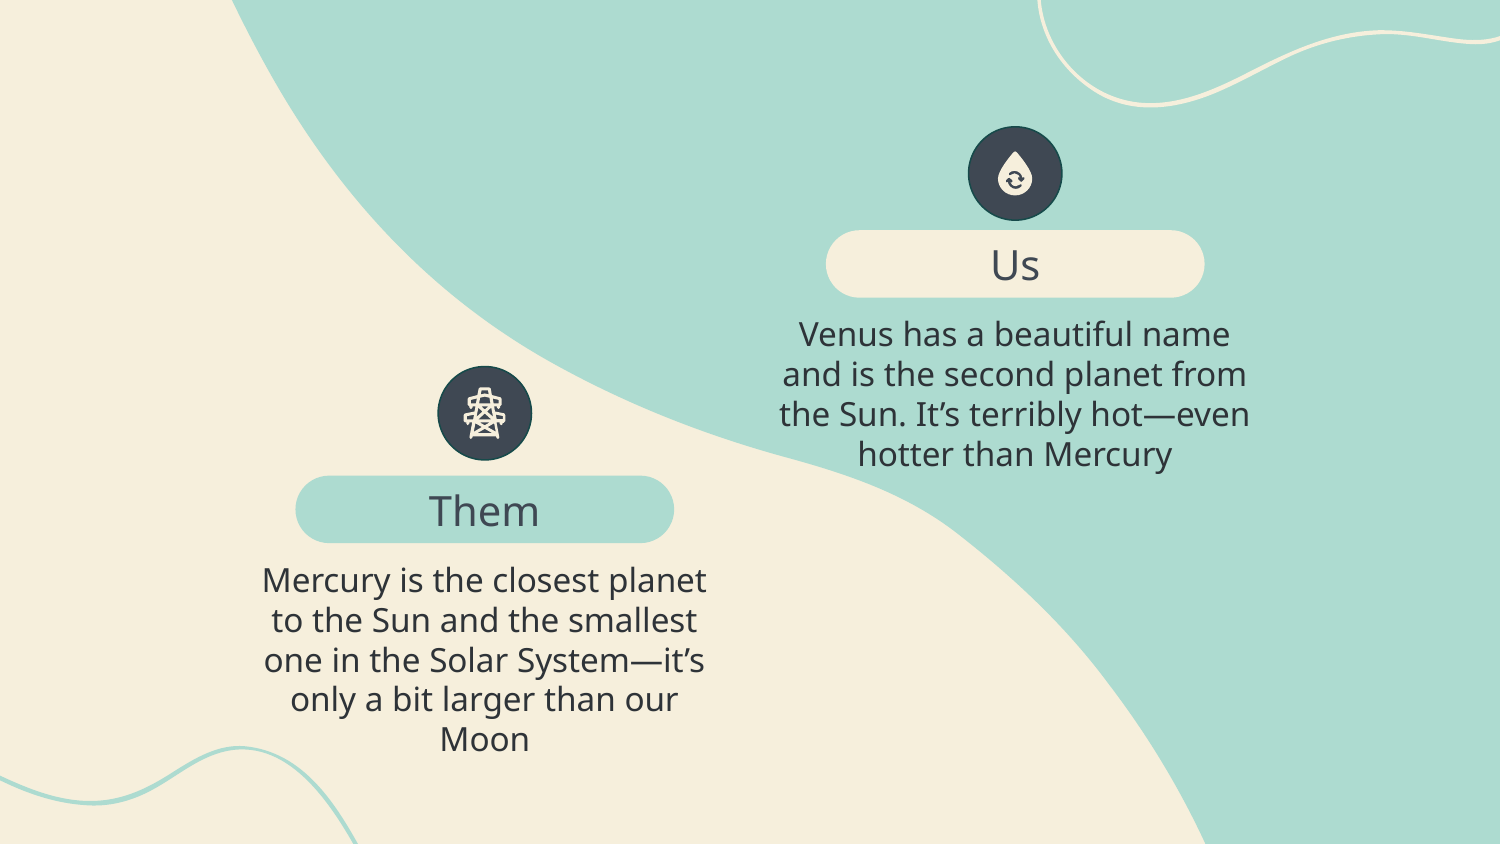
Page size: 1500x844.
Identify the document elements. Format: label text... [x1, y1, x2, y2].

text_box [438, 366, 532, 460]
subtitle Venus has a beautiful name and is the second planet from the Sun. It’s terribly hot—even hotter than Mercury [777, 313, 1253, 485]
text_box [968, 126, 1062, 221]
text_box [997, 151, 1033, 196]
subtitle Us [777, 231, 1253, 297]
text_box [463, 387, 506, 440]
subtitle Mercury is the closest planet to the Sun and the smallest one in the Solar System—it’s only a bit larger than our Moon [247, 558, 723, 730]
title Them [247, 477, 723, 543]
